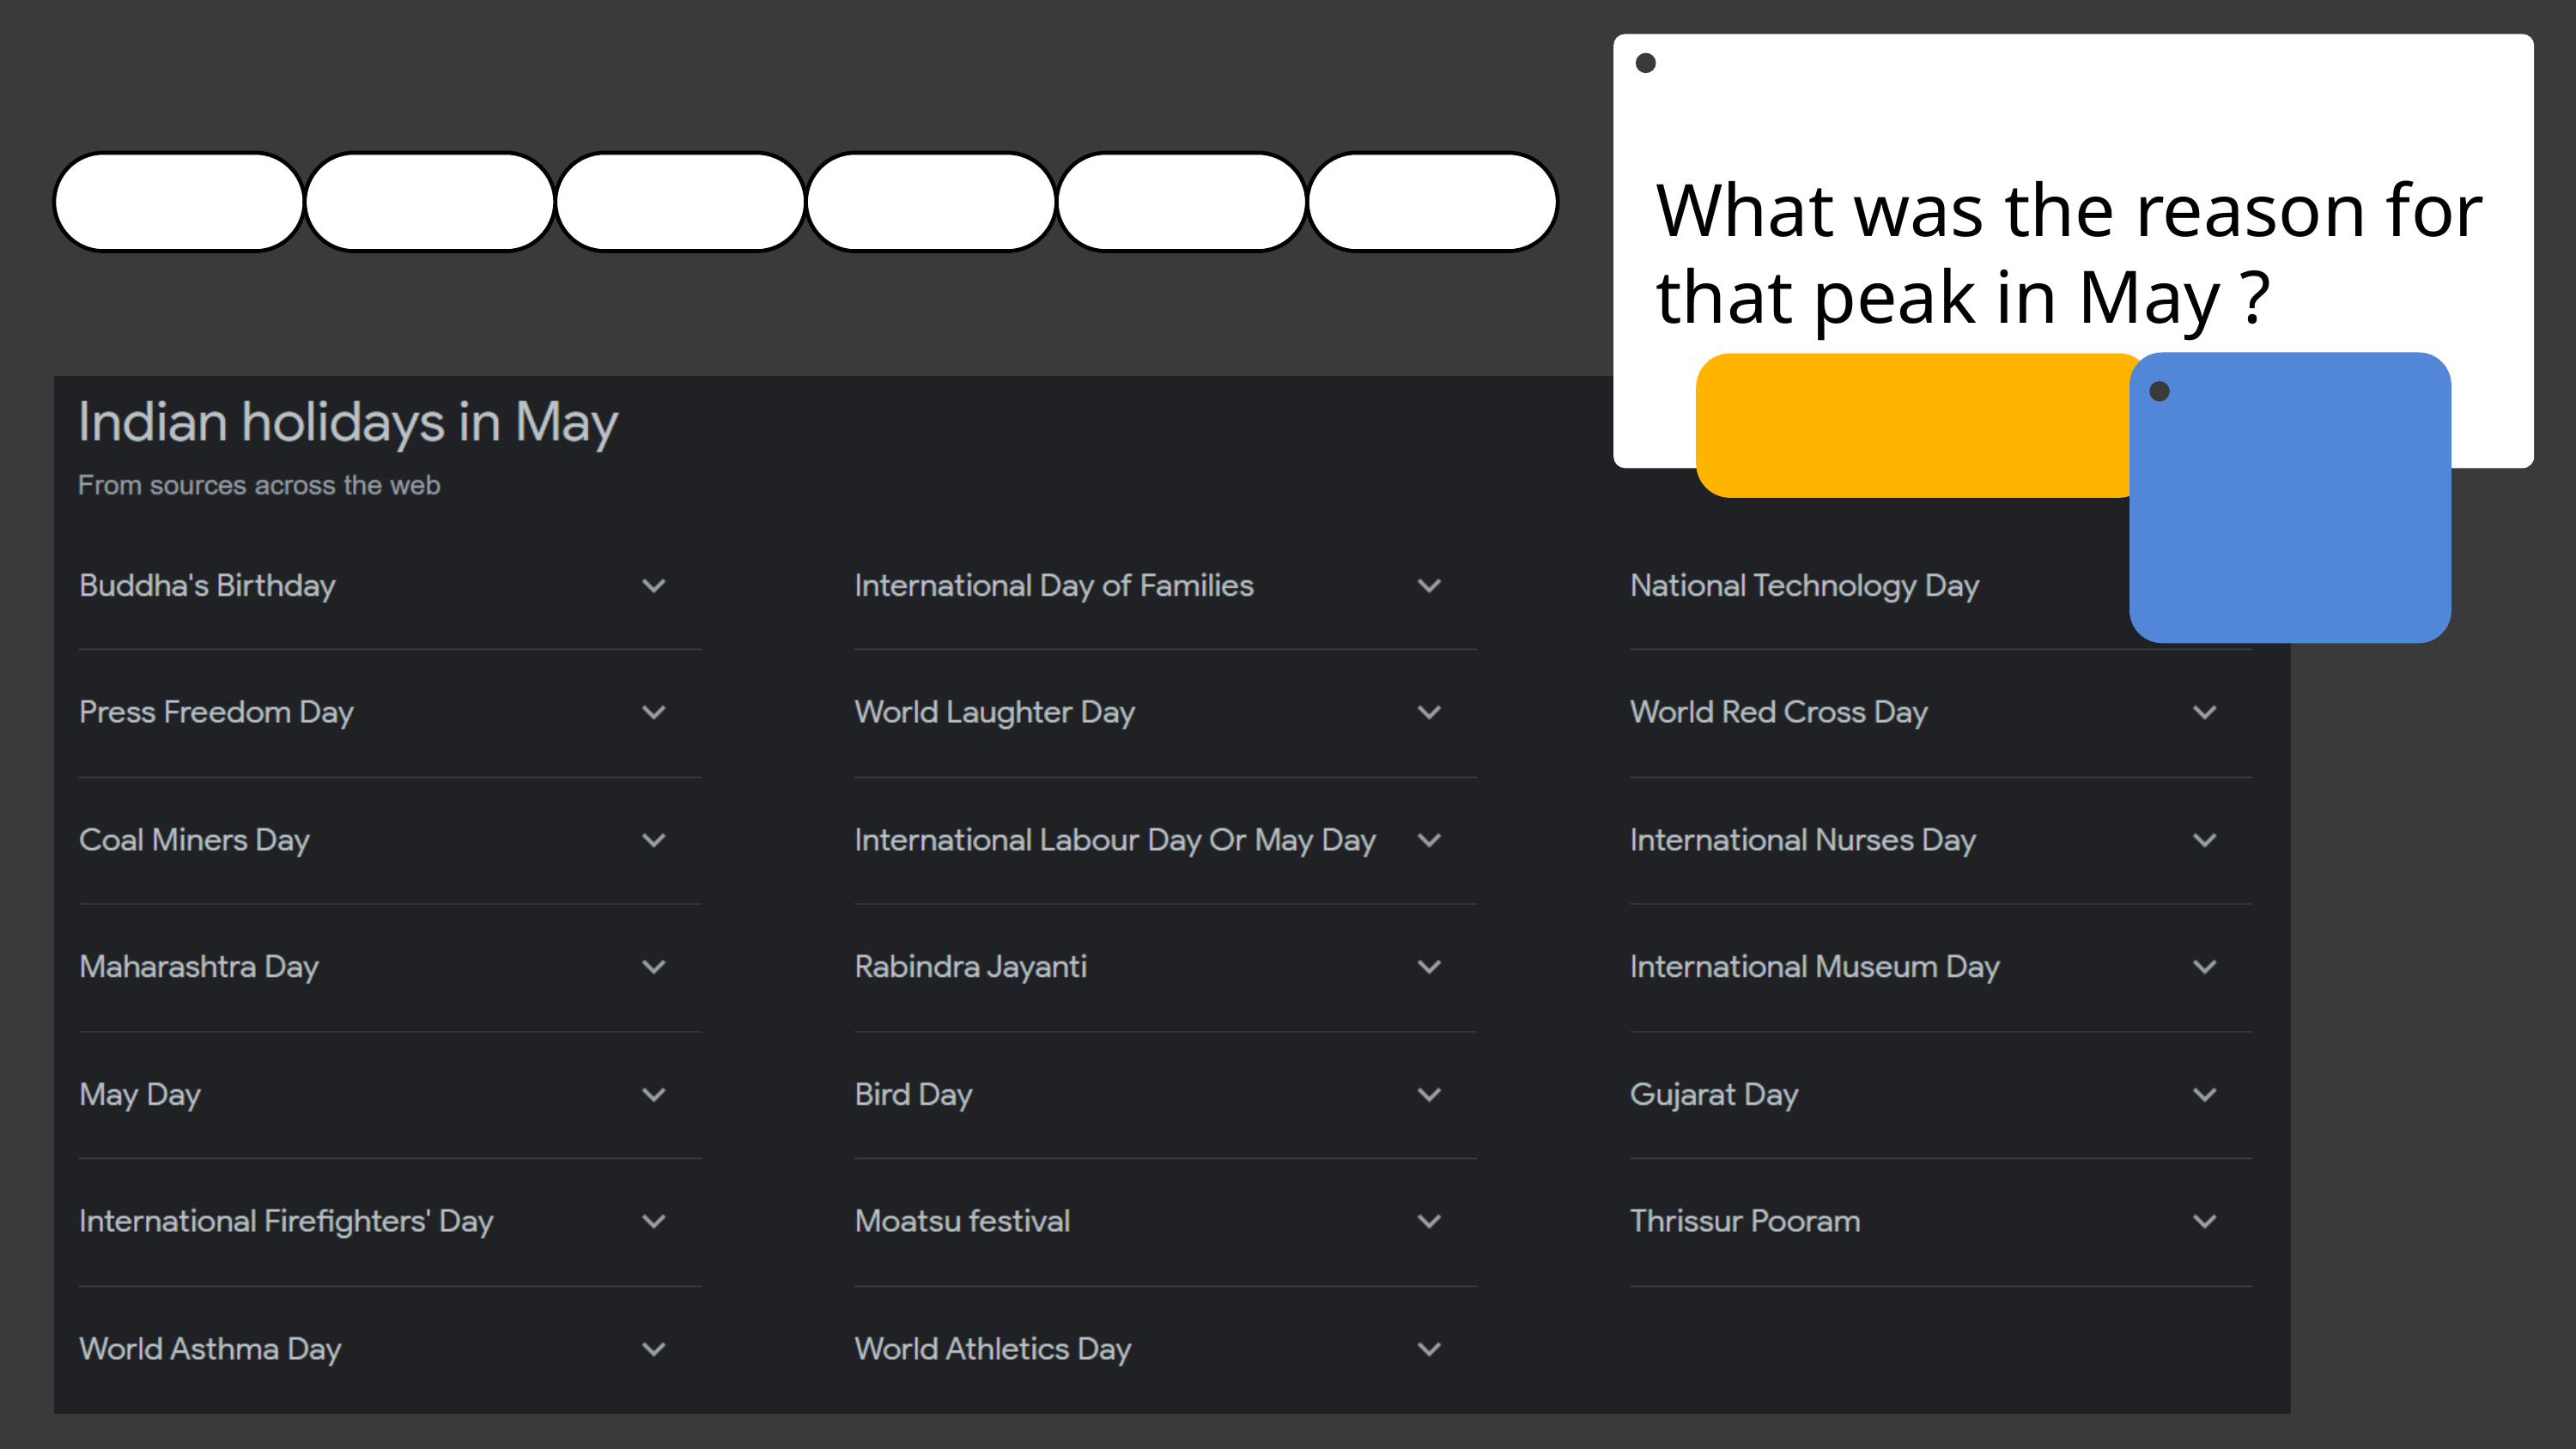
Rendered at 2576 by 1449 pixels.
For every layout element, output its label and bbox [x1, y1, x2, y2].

text_box [53, 376, 2291, 1414]
text_box [2129, 352, 2452, 644]
text_box [1695, 353, 2126, 499]
text_box [53, 152, 303, 252]
text_box [1056, 152, 1308, 252]
text_box [1613, 33, 2535, 469]
text_box [1308, 152, 1558, 252]
text_box [556, 152, 805, 252]
text_box [805, 152, 1055, 252]
text_box [304, 152, 556, 252]
